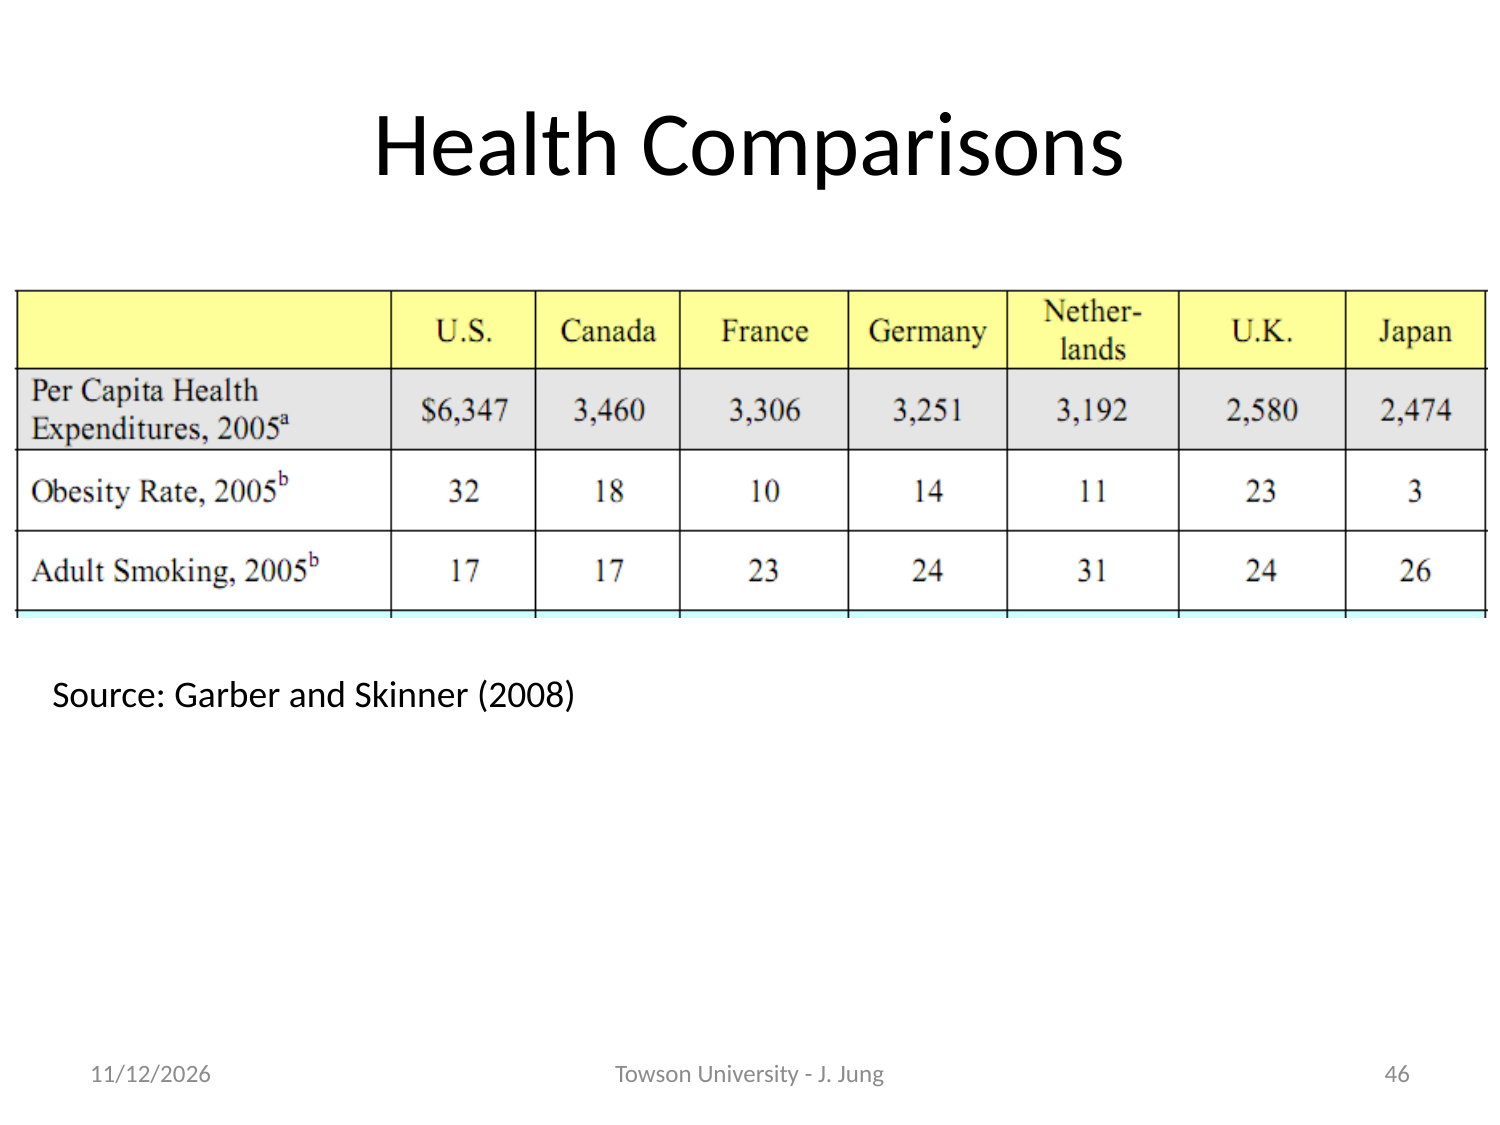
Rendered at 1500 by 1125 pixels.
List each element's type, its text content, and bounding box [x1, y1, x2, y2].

footer Towson University - J. Jung [512, 1042, 988, 1103]
text_box Source: Garber and Skinner (2008) [37, 662, 663, 723]
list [12, 287, 1488, 619]
slide_number 46 [1074, 1042, 1425, 1103]
title Health Comparisons [75, 45, 1425, 233]
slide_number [75, 1042, 425, 1103]
